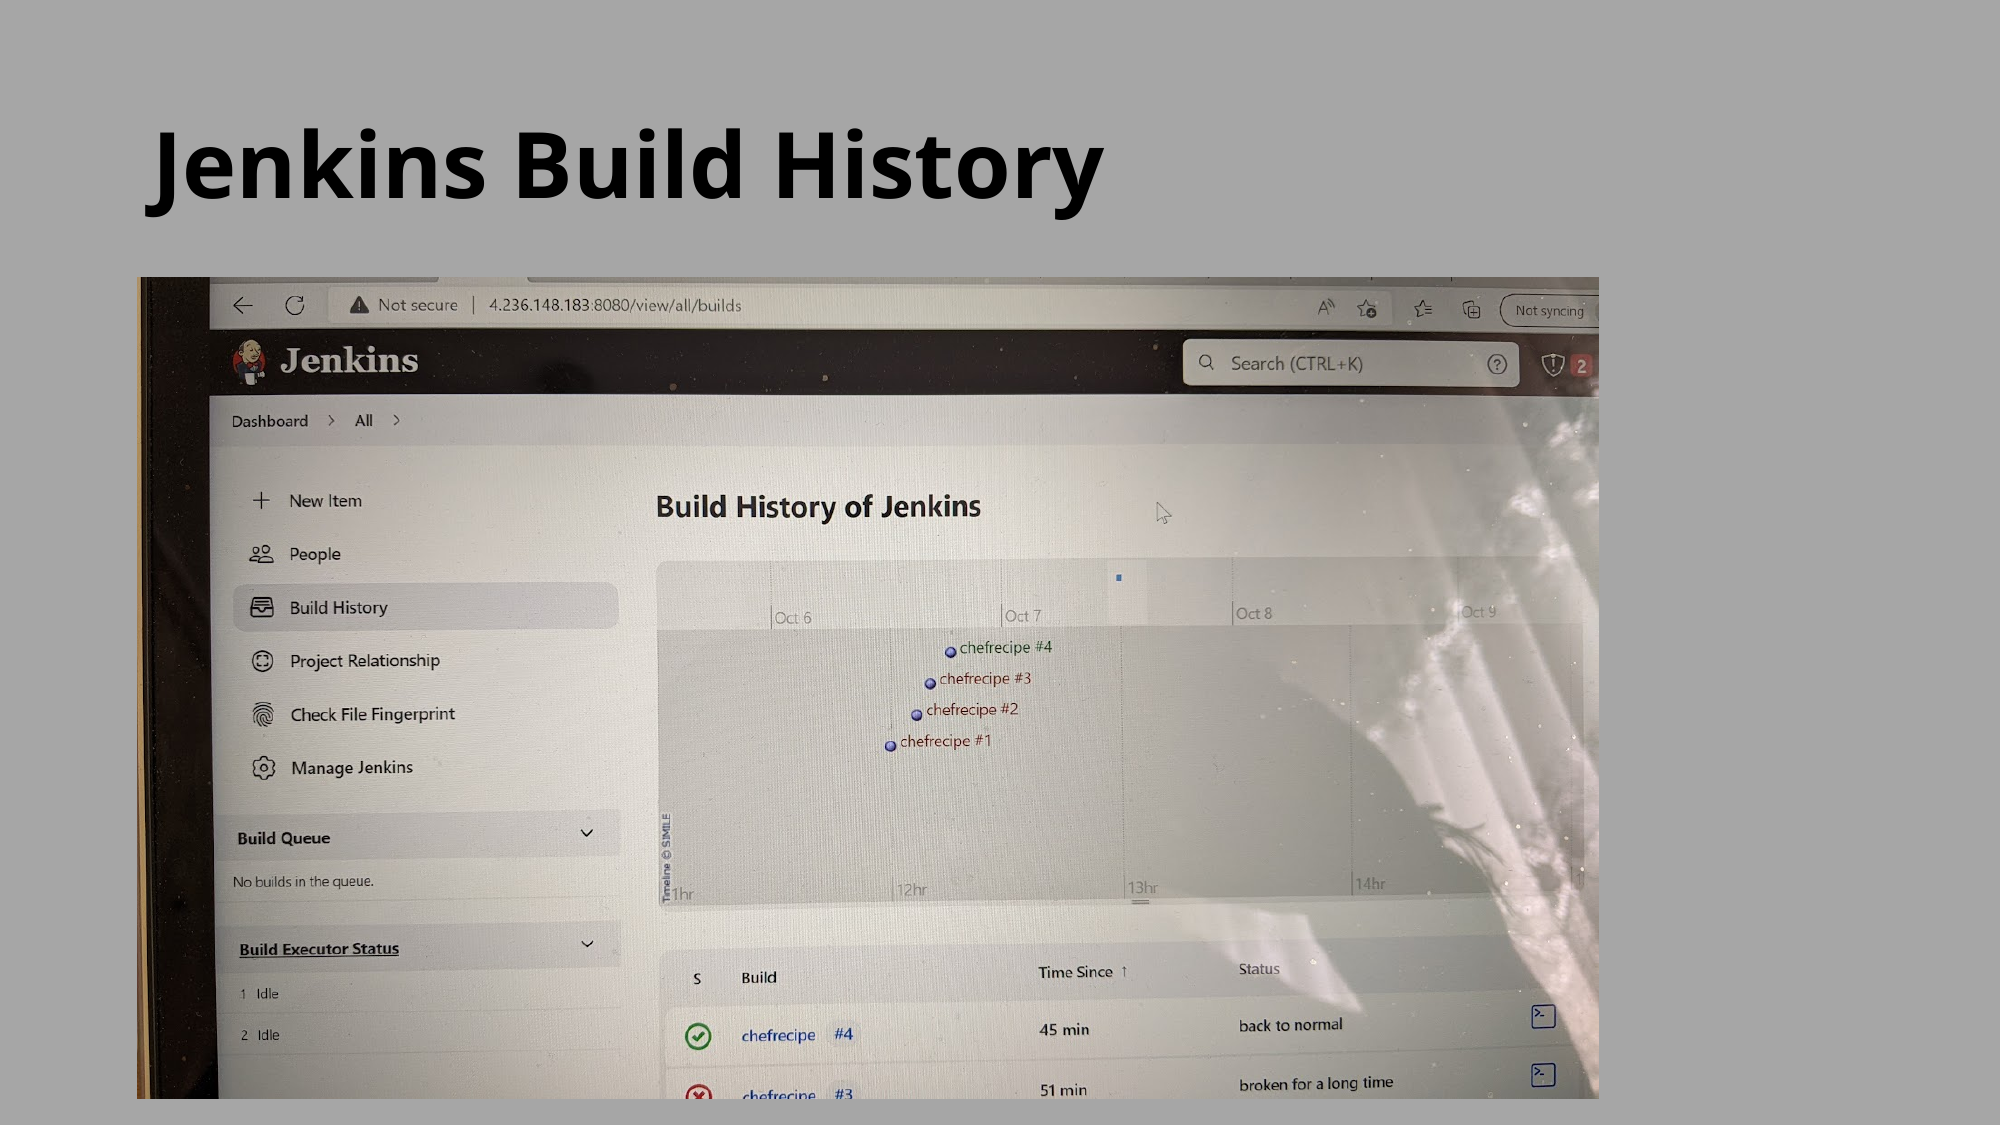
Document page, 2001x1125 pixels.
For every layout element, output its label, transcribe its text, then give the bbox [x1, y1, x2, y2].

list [137, 277, 1599, 1099]
title Jenkins Build History [137, 59, 1863, 278]
